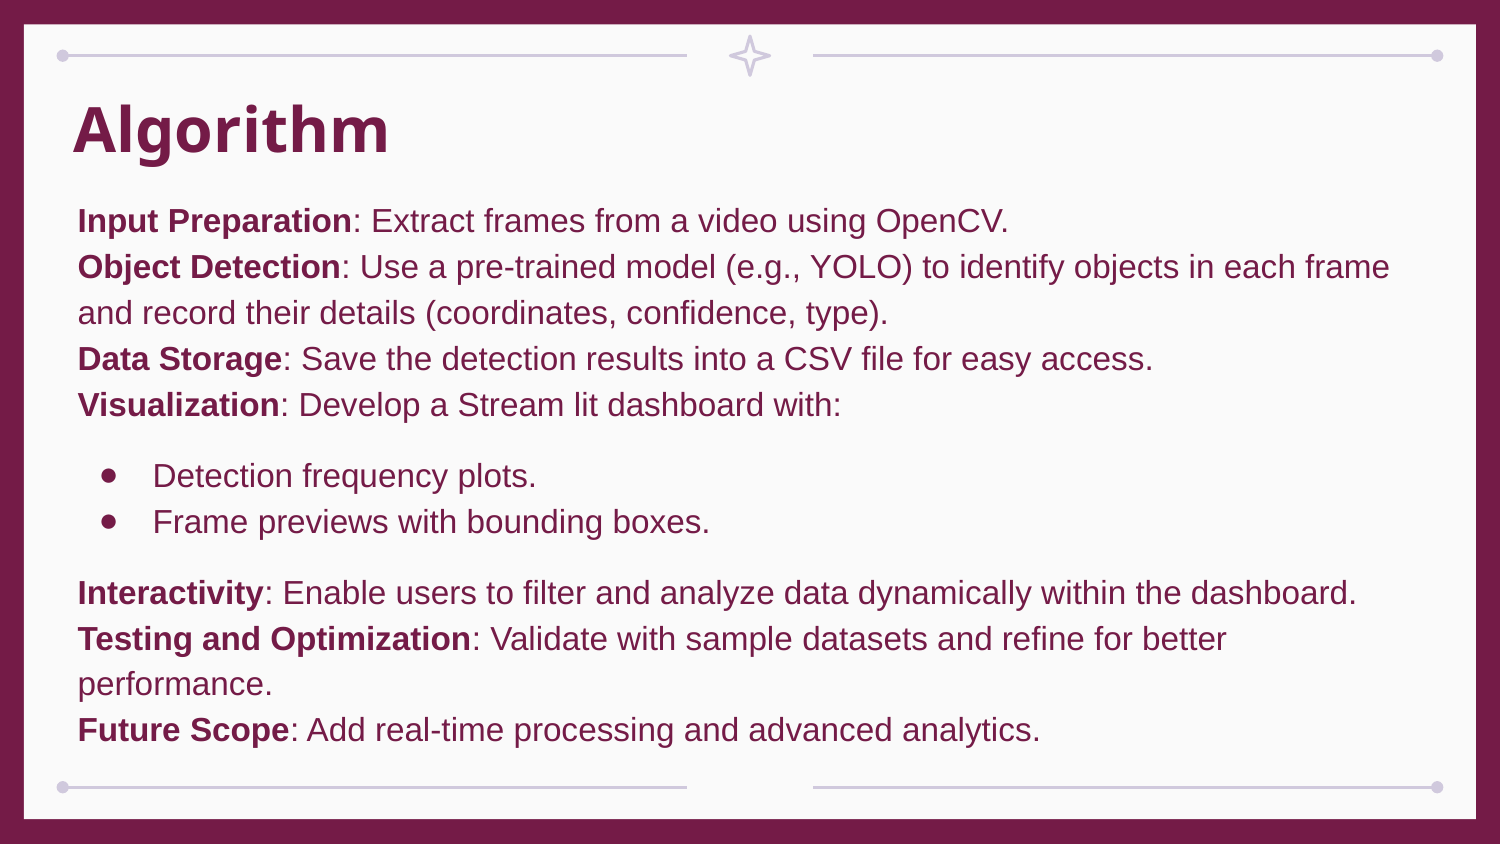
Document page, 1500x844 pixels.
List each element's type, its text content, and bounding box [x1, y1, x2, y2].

list Input Preparation: Extract frames from a video using OpenCV. Object Detection: Use a pre-trained model (e.g., YOLO) to identify objects in each frame and record their details (coordinates, confidence, type). Data Storage: Save the detection results into a CSV file for easy access. Visualization: Develop a Stream lit dashboard with: Detection frequency plots. Frame previews with bounding boxes. Interactivity: Enable users to filter and analyze data dynamically within the dashboard. Testing and Optimization: Validate with sample datasets and refine for better performance. Future Scope: Add real-time processing and advanced analytics. [62, 178, 1447, 756]
title Algorithm [58, 75, 1442, 170]
